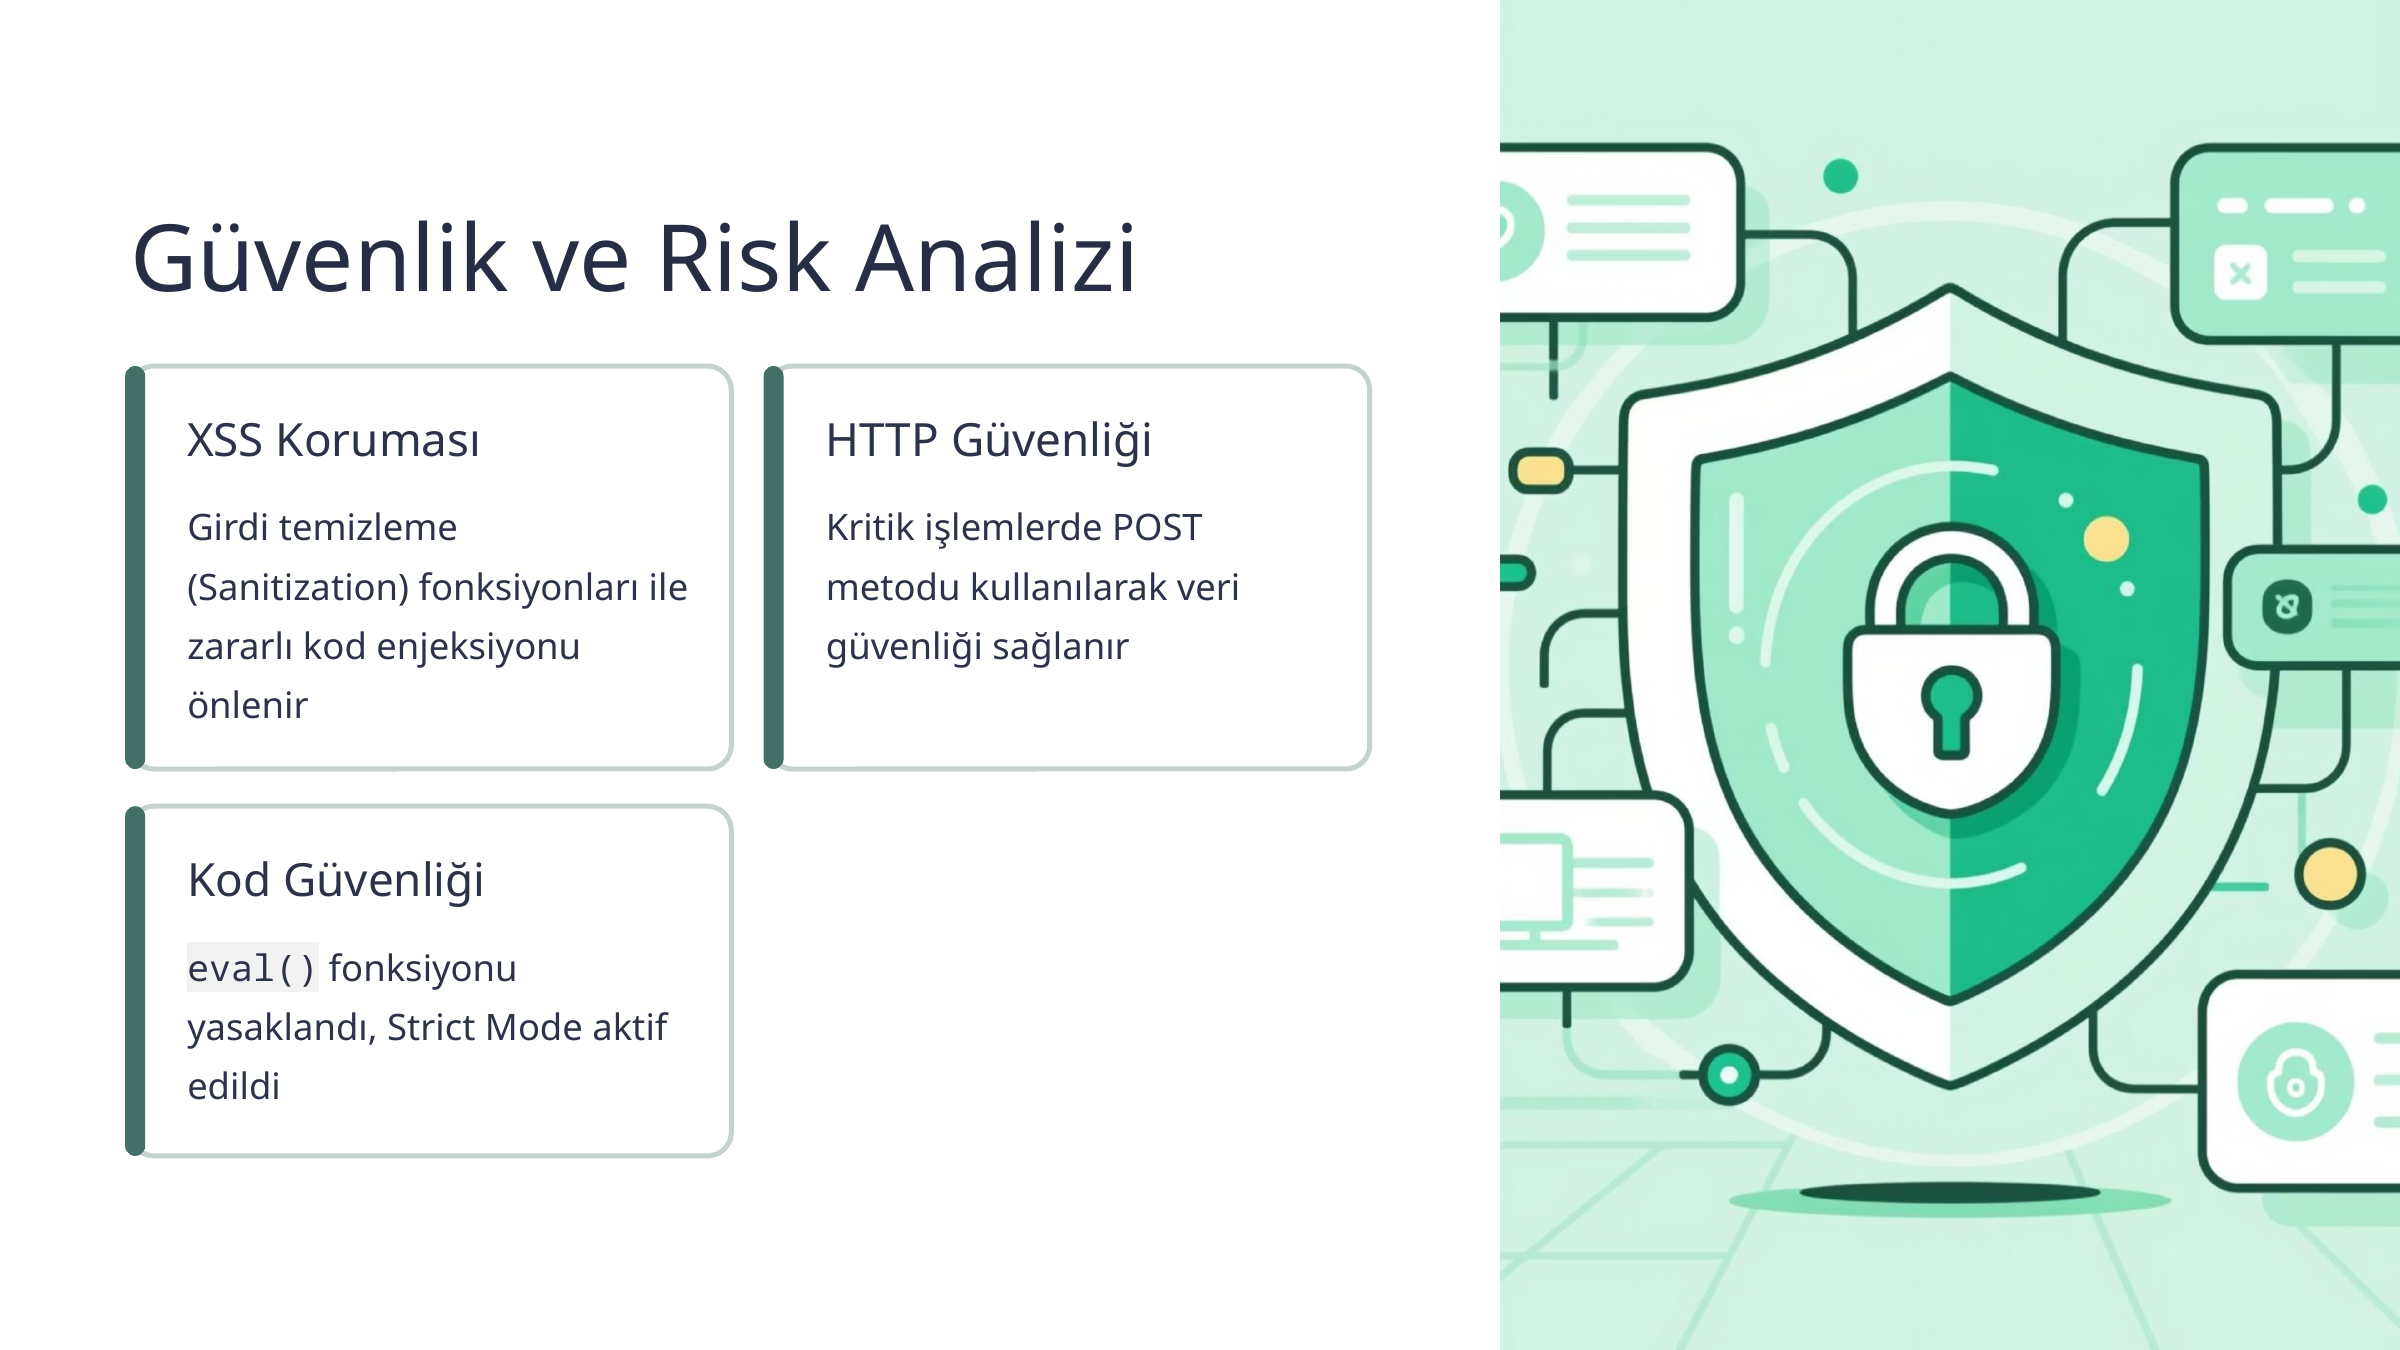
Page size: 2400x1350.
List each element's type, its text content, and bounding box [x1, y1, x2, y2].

text_box [125, 365, 146, 770]
text_box [125, 806, 146, 1156]
text_box Kritik işlemlerde POST metodu kullanılarak veri güvenliği sağlanır [825, 488, 1328, 668]
text_box [781, 366, 1370, 770]
text_box XSS Koruması [187, 408, 653, 467]
text_box Güvenlik ve Risk Analizi [130, 193, 1101, 311]
text_box [142, 806, 732, 1156]
text_box [142, 366, 732, 770]
text_box Girdi temizleme (Sanitization) fonksiyonları ile zararlı kod enjeksiyonu önlenir [187, 488, 690, 727]
picture [1499, 0, 2400, 1350]
text_box [763, 365, 784, 770]
text_box HTTP Güvenliği [825, 408, 1291, 467]
text_box eval() fonksiyonu yasaklandı, Strict Mode aktif edildi [187, 928, 690, 1114]
text_box Kod Güvenliği [187, 848, 653, 907]
